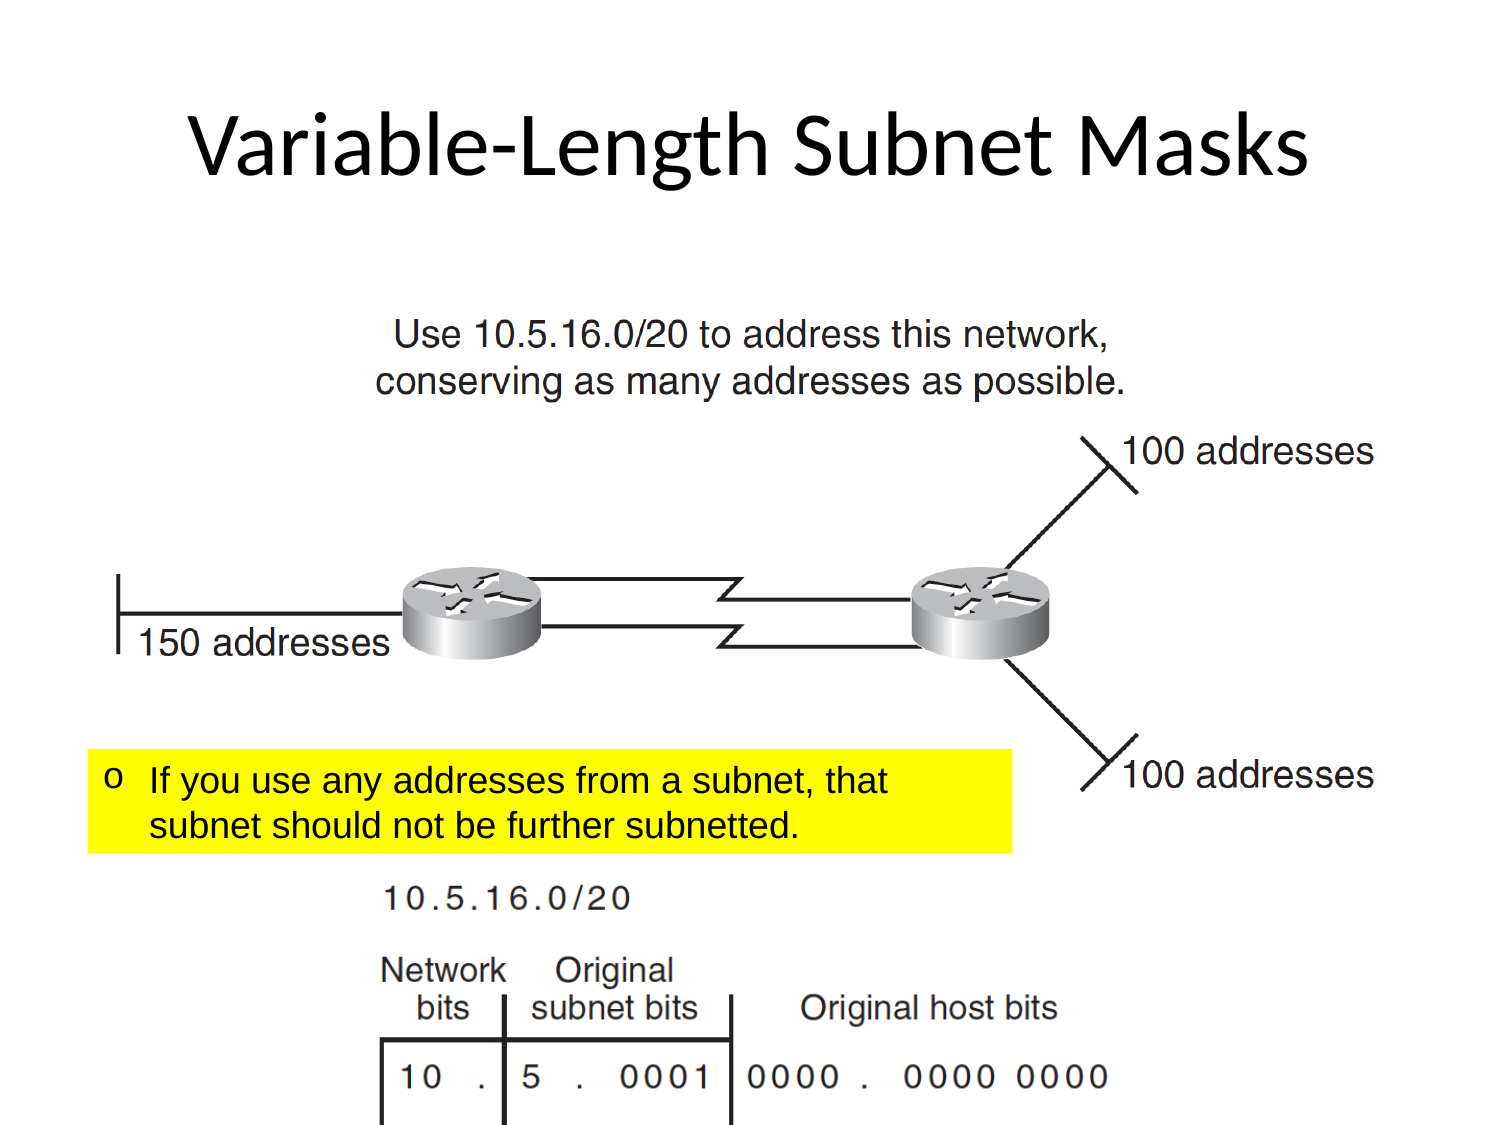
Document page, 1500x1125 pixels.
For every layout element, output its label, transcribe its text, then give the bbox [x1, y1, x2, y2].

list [74, 274, 1426, 825]
text_box If you use any addresses from a subnet, that subnet should not be further subnetted. [87, 833, 1013, 854]
title Variable-Length Subnet Masks [75, 45, 1425, 233]
picture [362, 868, 1138, 1125]
